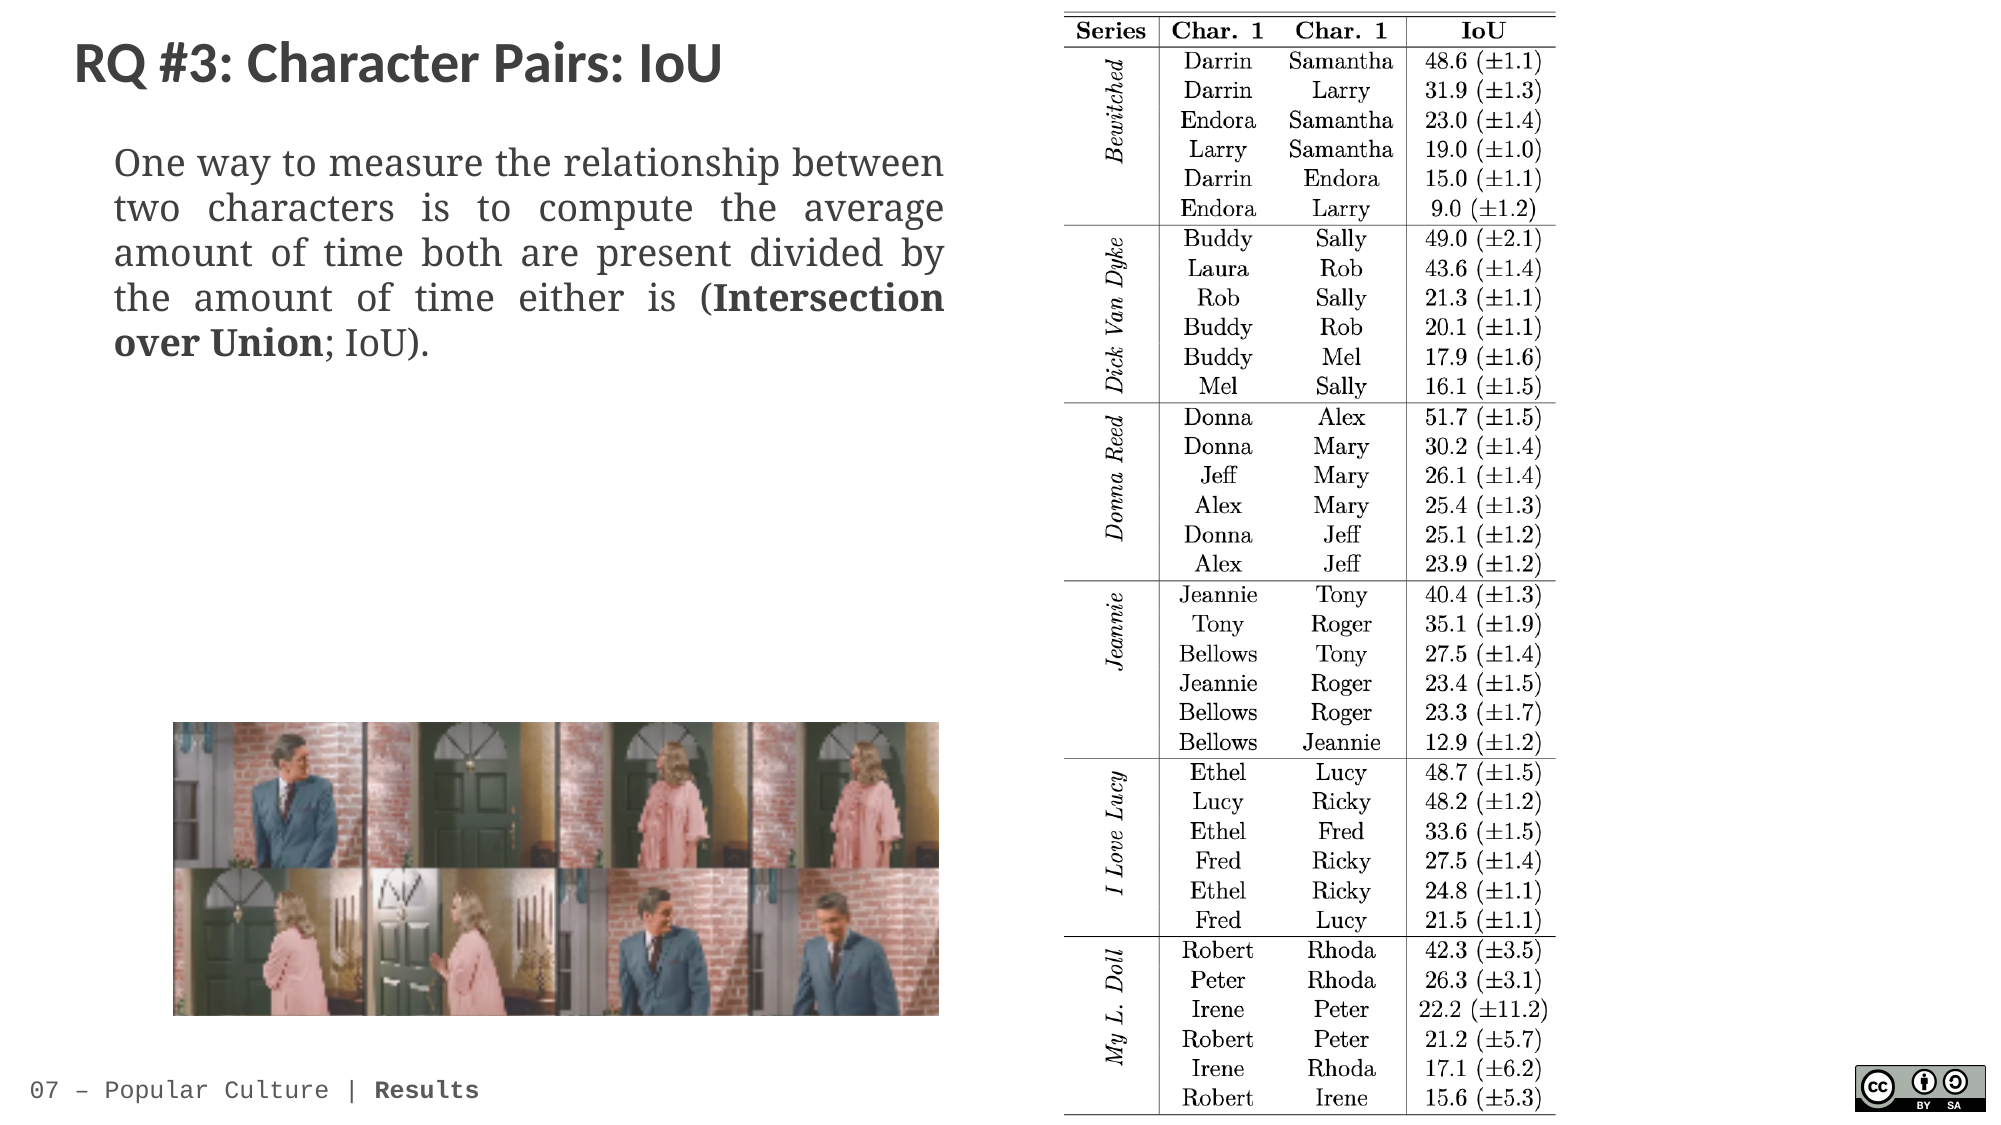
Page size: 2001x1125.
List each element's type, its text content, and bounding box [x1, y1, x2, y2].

text_box One way to measure the relationship between two characters is to compute the average amount of time both are present divided by the amount of time either is (Intersection over Union; IoU). [98, 131, 961, 417]
picture [1052, 0, 1556, 1125]
picture [1855, 1065, 1986, 1112]
picture [173, 722, 939, 1016]
text_box RQ #3: Character Pairs: IoU [59, 16, 1047, 102]
text_box 07 – Popular Culture | Results [14, 1066, 780, 1111]
